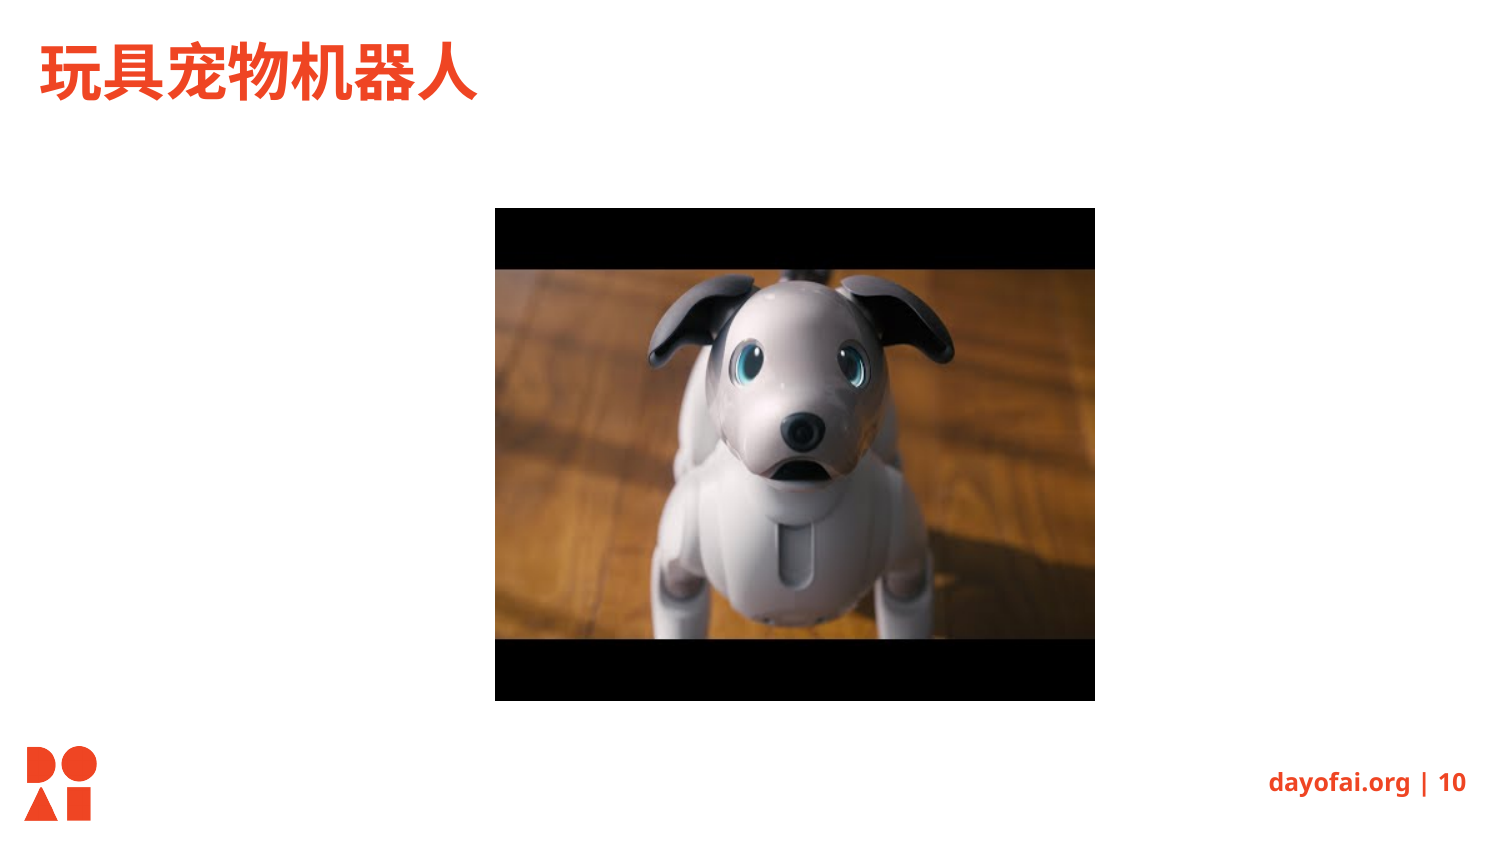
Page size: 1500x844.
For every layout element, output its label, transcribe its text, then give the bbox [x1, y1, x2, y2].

picture [23, 745, 97, 821]
picture [494, 208, 1095, 702]
title 玩具宠物机器人 [24, 23, 1422, 118]
slide_number dayofai.org | [1094, 751, 1482, 816]
